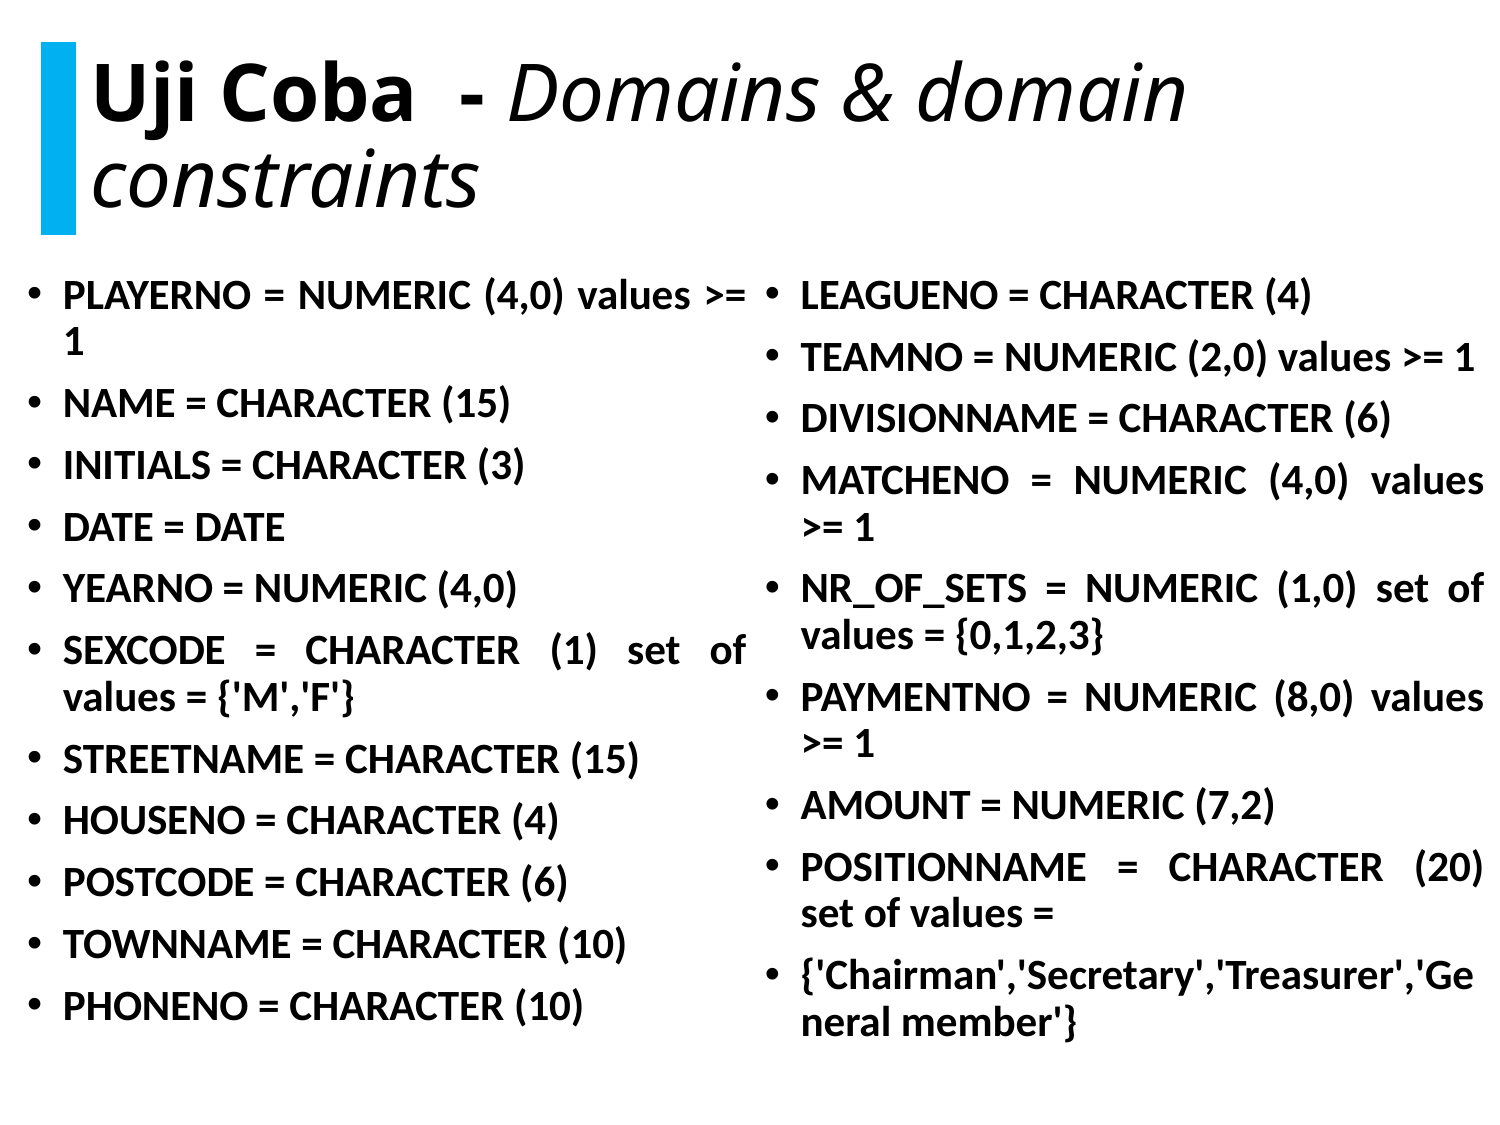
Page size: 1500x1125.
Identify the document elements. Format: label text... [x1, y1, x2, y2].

list PLAYERNO = NUMERIC (4,0) values >= 1 NAME = CHARACTER (15) INITIALS = CHARACTER (3) DATE = DATE YEARNO = NUMERIC (4,0) SEXCODE = CHARACTER (1) set of values = {'M','F'} STREETNAME = CHARACTER (15) HOUSENO = CHARACTER (4) POSTCODE = CHARACTER (6) TOWNNAME = CHARACTER (10) PHONENO = CHARACTER (10) LEAGUENO = CHARACTER (4) TEAMNO = NUMERIC (2,0) values >= 1 DIVISIONNAME = CHARACTER (6) MATCHENO = NUMERIC (4,0) values >= 1 NR_OF_SETS = NUMERIC (1,0) set of values = {0,1,2,3} PAYMENTNO = NUMERIC (8,0) values >= 1 AMOUNT = NUMERIC (7,2) POSITIONNAME = CHARACTER (20) set of values = {'Chairman','Secretary','Treasurer','General member'} [12, 264, 1500, 1066]
text_box Uji Coba - Domains & domain constraints [74, 45, 1425, 233]
